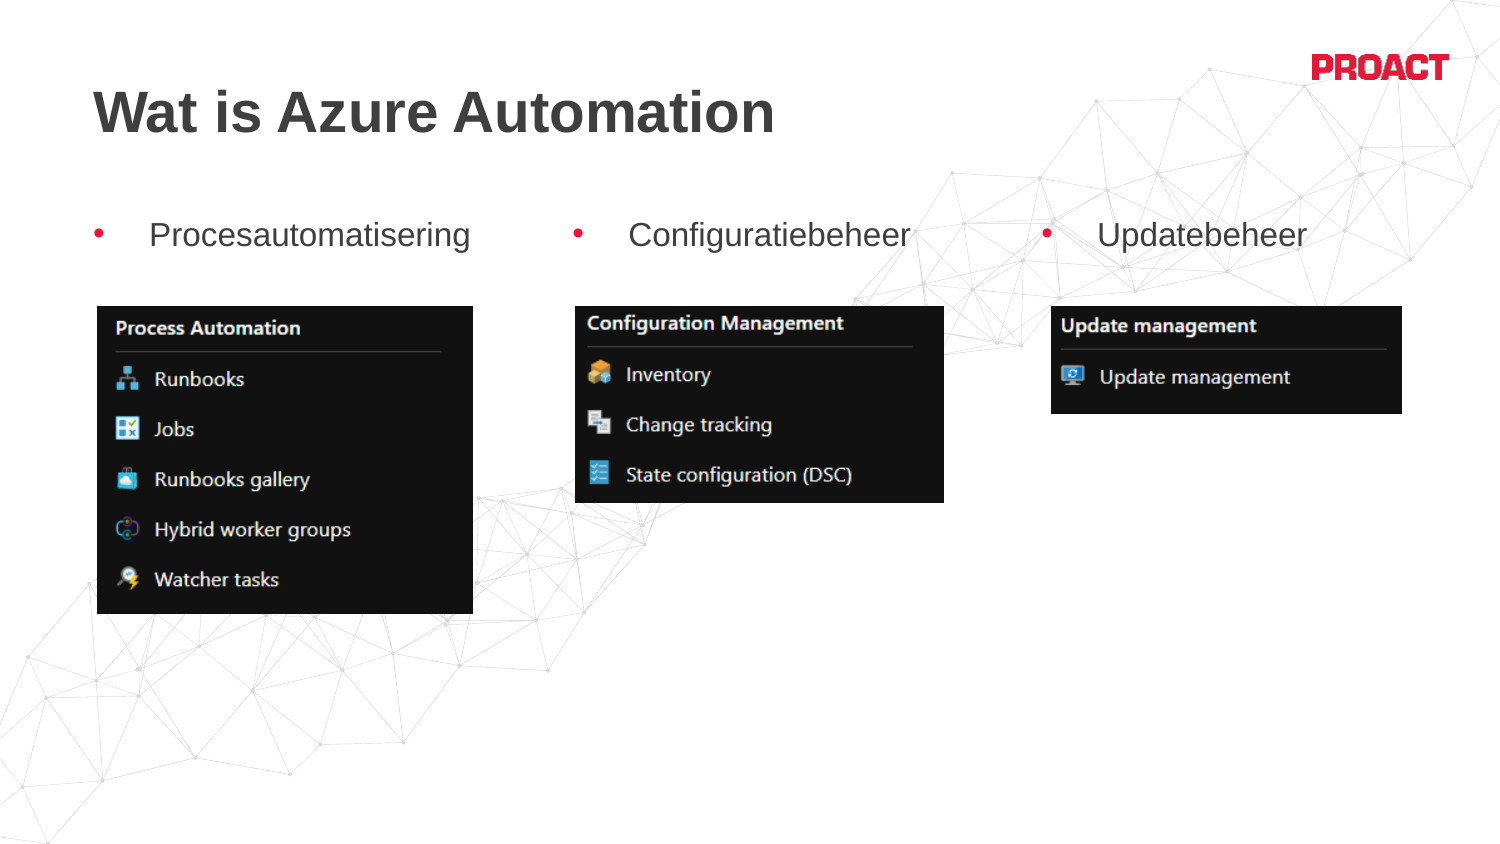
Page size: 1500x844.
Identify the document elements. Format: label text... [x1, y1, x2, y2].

picture [1051, 305, 1403, 414]
list Wat is Azure Automation [78, 67, 1027, 172]
list Procesautomatisering [78, 205, 512, 775]
picture [1312, 54, 1449, 80]
picture [574, 305, 945, 503]
list Configuratiebeheer [557, 205, 980, 775]
picture [97, 305, 473, 614]
list Updatebeheer [1026, 205, 1449, 775]
